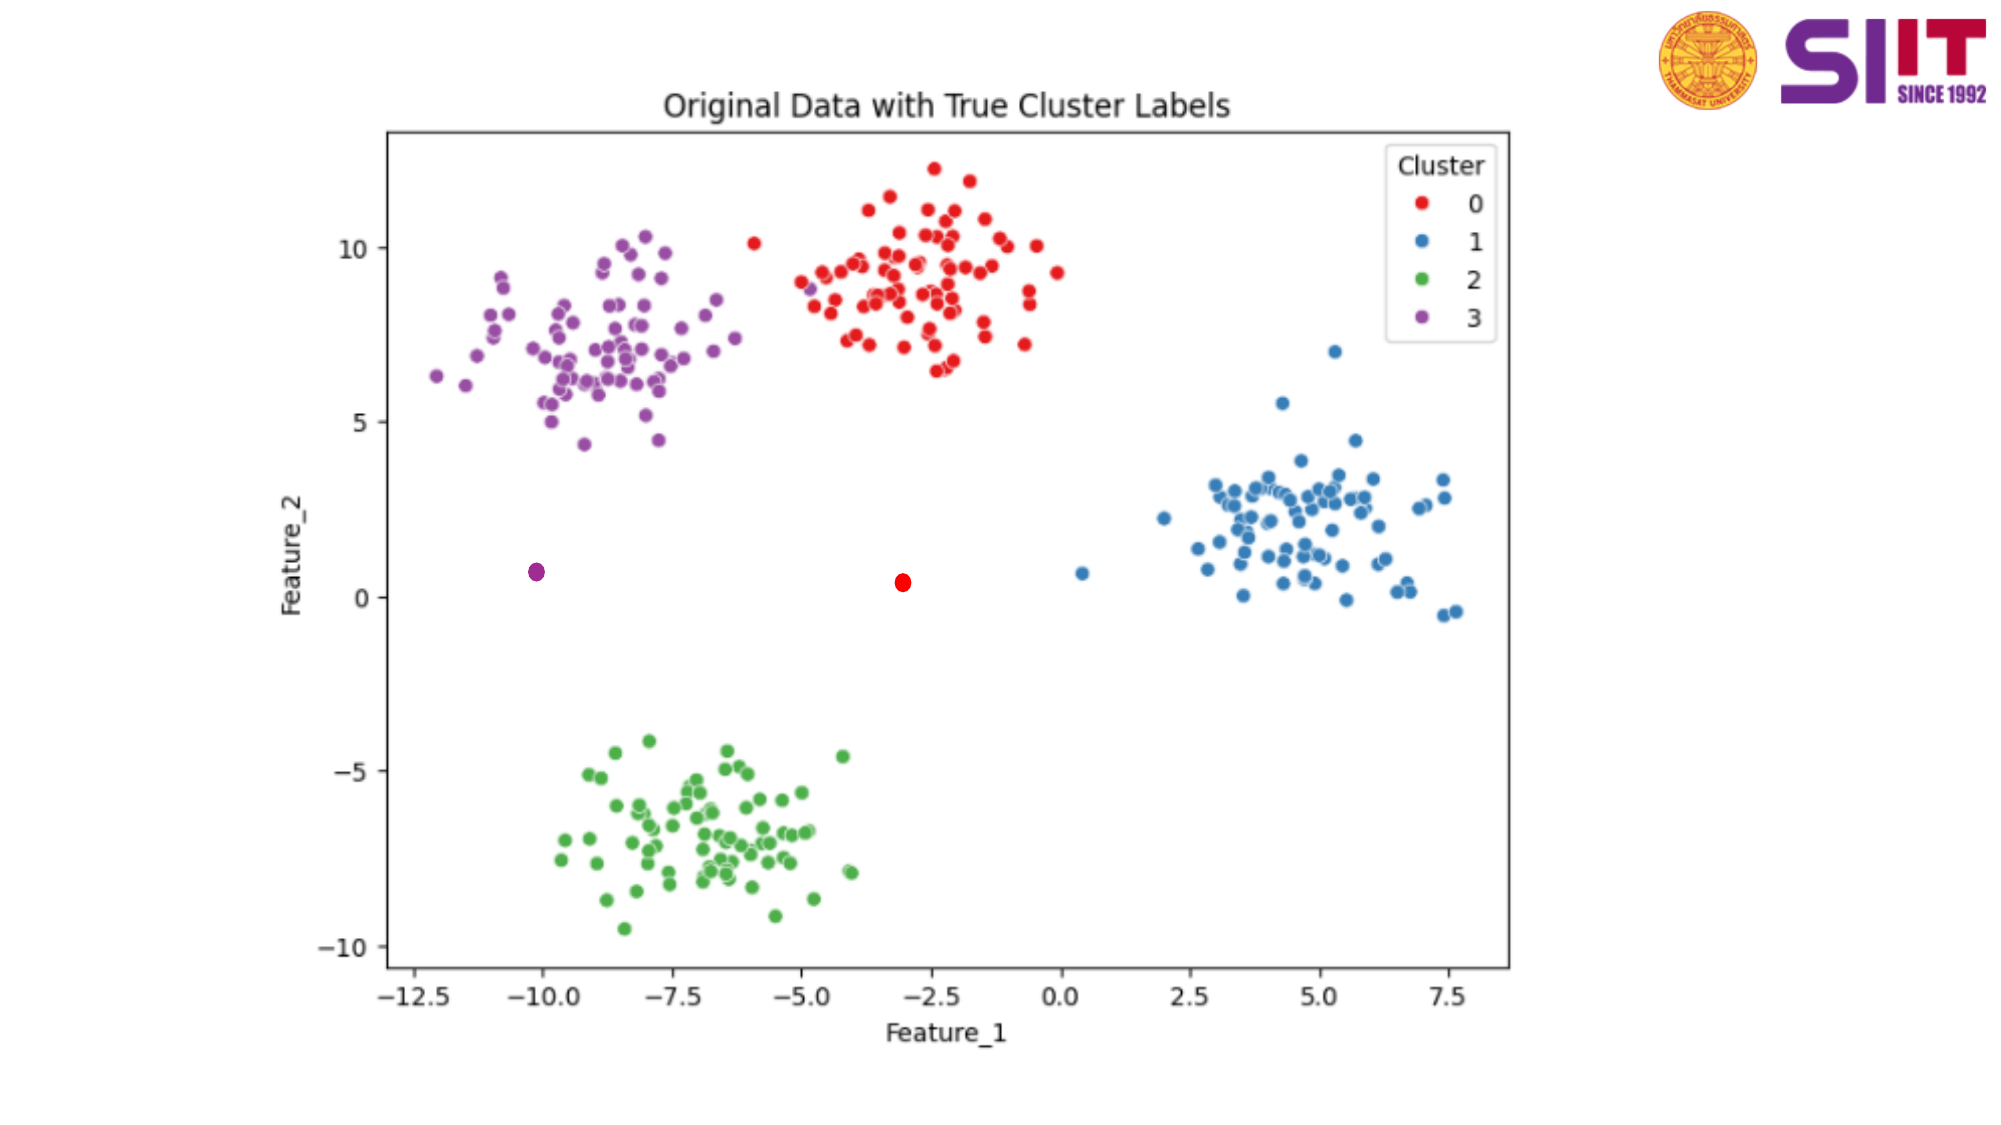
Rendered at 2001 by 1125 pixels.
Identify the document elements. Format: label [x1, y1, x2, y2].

picture [1637, 0, 2001, 134]
picture [219, 70, 1570, 1076]
